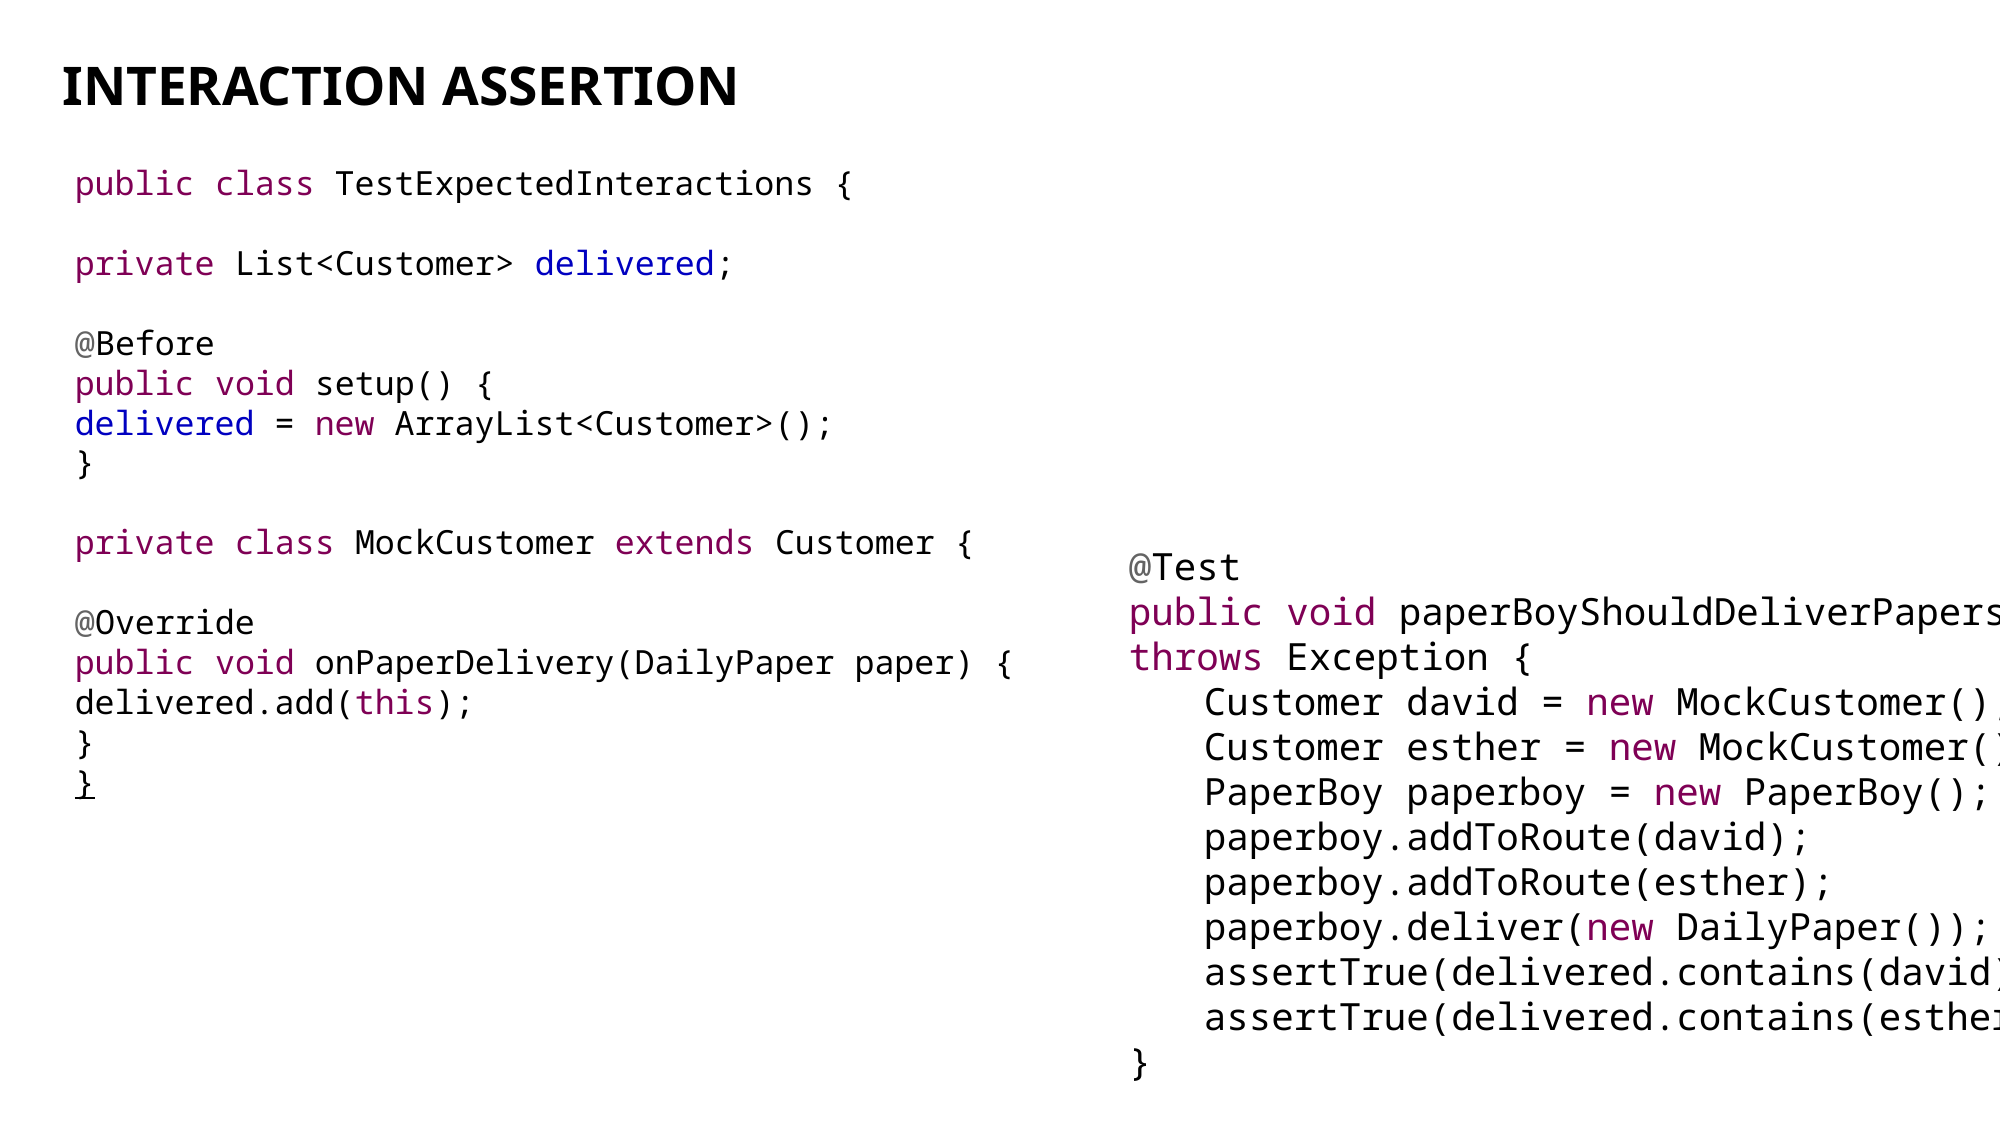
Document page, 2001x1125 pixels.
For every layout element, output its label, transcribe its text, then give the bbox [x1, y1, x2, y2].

text_box public class TestExpectedInteractions { private List<Customer> delivered; @Before public void setup() { delivered = new ArrayList<Customer>(); } private class MockCustomer extends Customer { @Override public void onPaperDelivery(DailyPaper paper) { delivered.add(this); } } [74, 162, 1120, 809]
text_box @Test public void paperBoyShouldDeliverPapers() throws Exception { Customer david = new MockCustomer(); Customer esther = new MockCustomer(); PaperBoy paperboy = new PaperBoy(); paperboy.addToRoute(david); paperboy.addToRoute(esther); paperboy.deliver(new DailyPaper()); assertTrue(delivered.contains(david); assertTrue(delivered.contains(esther); } [1113, 535, 2000, 1091]
title Interaction Assertion [62, 62, 1581, 225]
